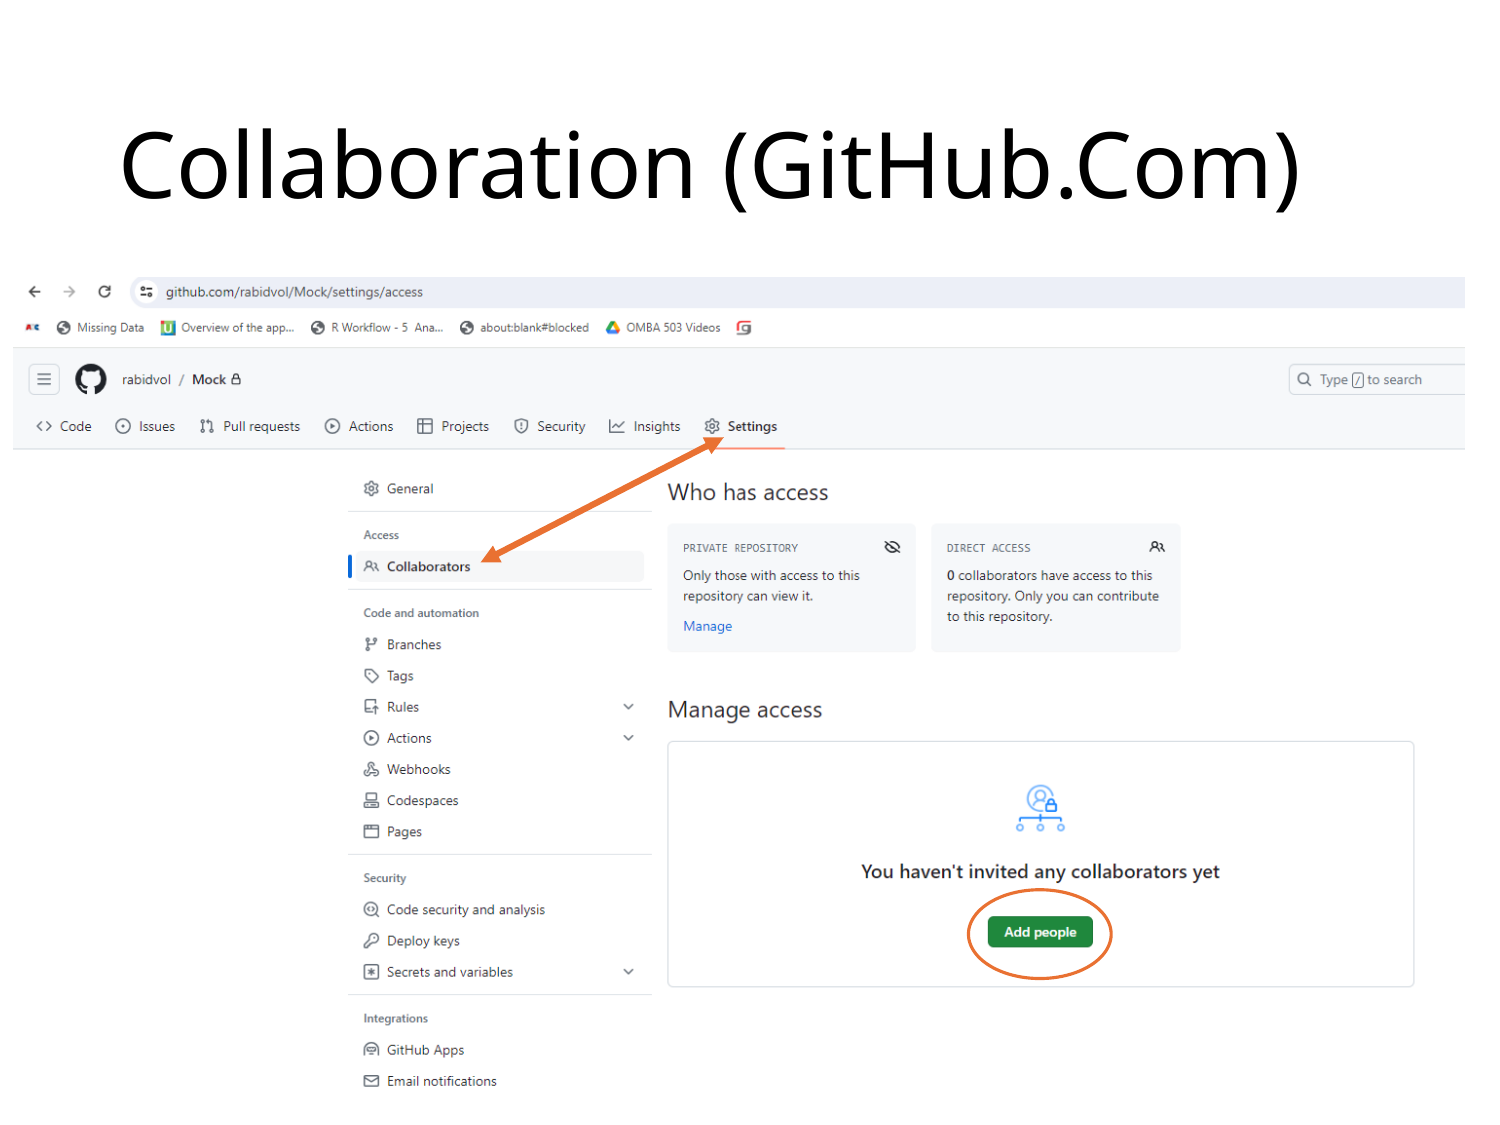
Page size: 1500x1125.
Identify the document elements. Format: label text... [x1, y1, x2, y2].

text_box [479, 436, 725, 563]
title Collaboration (GitHub.Com) [103, 59, 1397, 276]
picture [12, 276, 1465, 1114]
